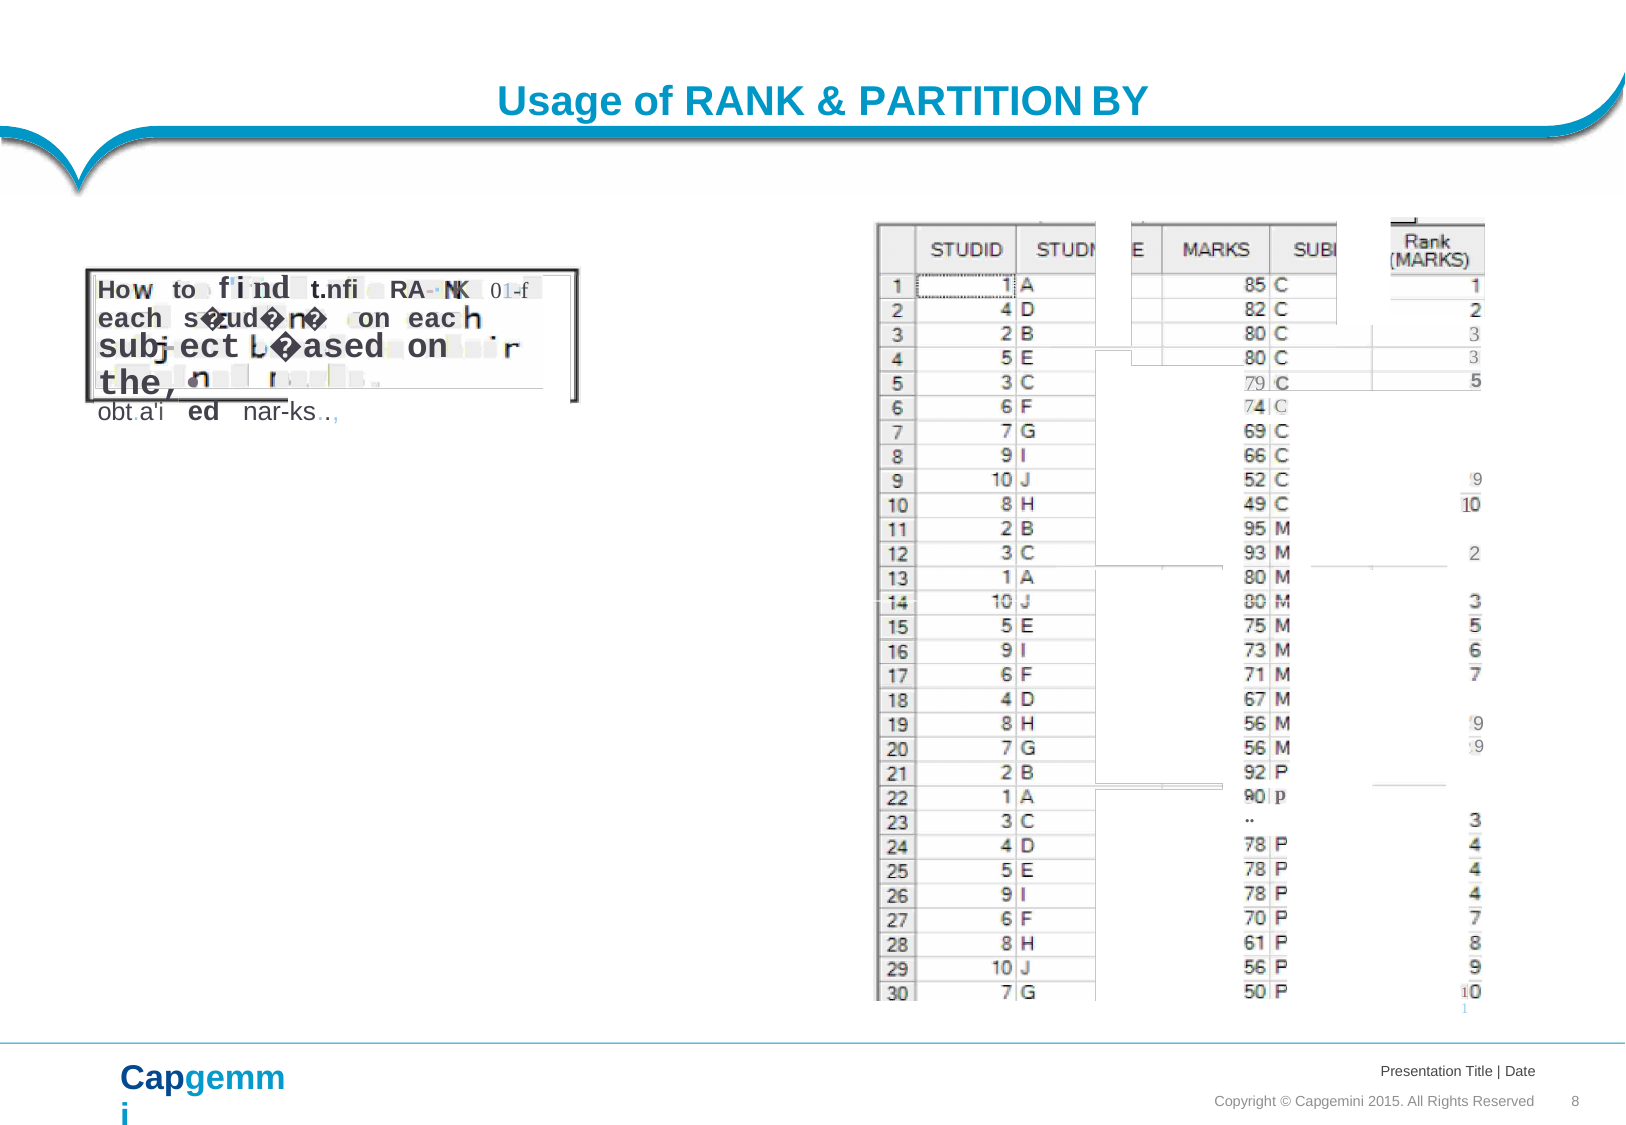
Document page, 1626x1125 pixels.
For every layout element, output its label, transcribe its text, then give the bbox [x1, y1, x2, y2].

text_box p [1272, 782, 1292, 807]
text_box Ho [95, 275, 139, 300]
text_box [873, 221, 1481, 1001]
text_box PARTITION [856, 79, 1089, 125]
text_box Capgemmi CON 5 ULT I NG. TECH NOL O G Y. 0 UT 5 0 UR CI NG [54, 1059, 289, 1115]
text_box '9 [1467, 469, 1486, 493]
text_box C [1272, 395, 1293, 419]
text_box 3 3 5 [1467, 322, 1486, 396]
text_box BY [1089, 79, 1158, 125]
text_box Usage [495, 79, 631, 125]
text_box [83, 266, 581, 404]
text_box to f'i nd t.nfi RA-· K 01-f [170, 269, 549, 307]
text_box ..... [1242, 782, 1260, 807]
text_box RANK [682, 79, 814, 125]
text_box [0, 71, 1625, 191]
text_box [1390, 217, 1486, 317]
text_box '9 .9 [1467, 712, 1486, 760]
text_box 1 [1459, 491, 1472, 519]
text_box 7 [1242, 395, 1259, 419]
text_box 11 [1459, 983, 1472, 1004]
text_box [1, 88, 1624, 197]
text_box Presentation Title | Date [1378, 1063, 1541, 1083]
text_box sub-ect �ased on the,• obt.a'i ed nar-ks.., [95, 326, 527, 395]
text_box 2 [1467, 541, 1486, 567]
text_box Copyright © Capgemini 2015. All Rights Reserved 8 [1212, 1093, 1587, 1113]
text_box of [631, 79, 682, 125]
text_box 79 C [1242, 370, 1294, 397]
text_box [0, 0, 1625, 178]
text_box & [814, 79, 856, 125]
text_box each s�ud� � on eac [95, 300, 469, 326]
text_box [0, 1043, 1625, 1125]
